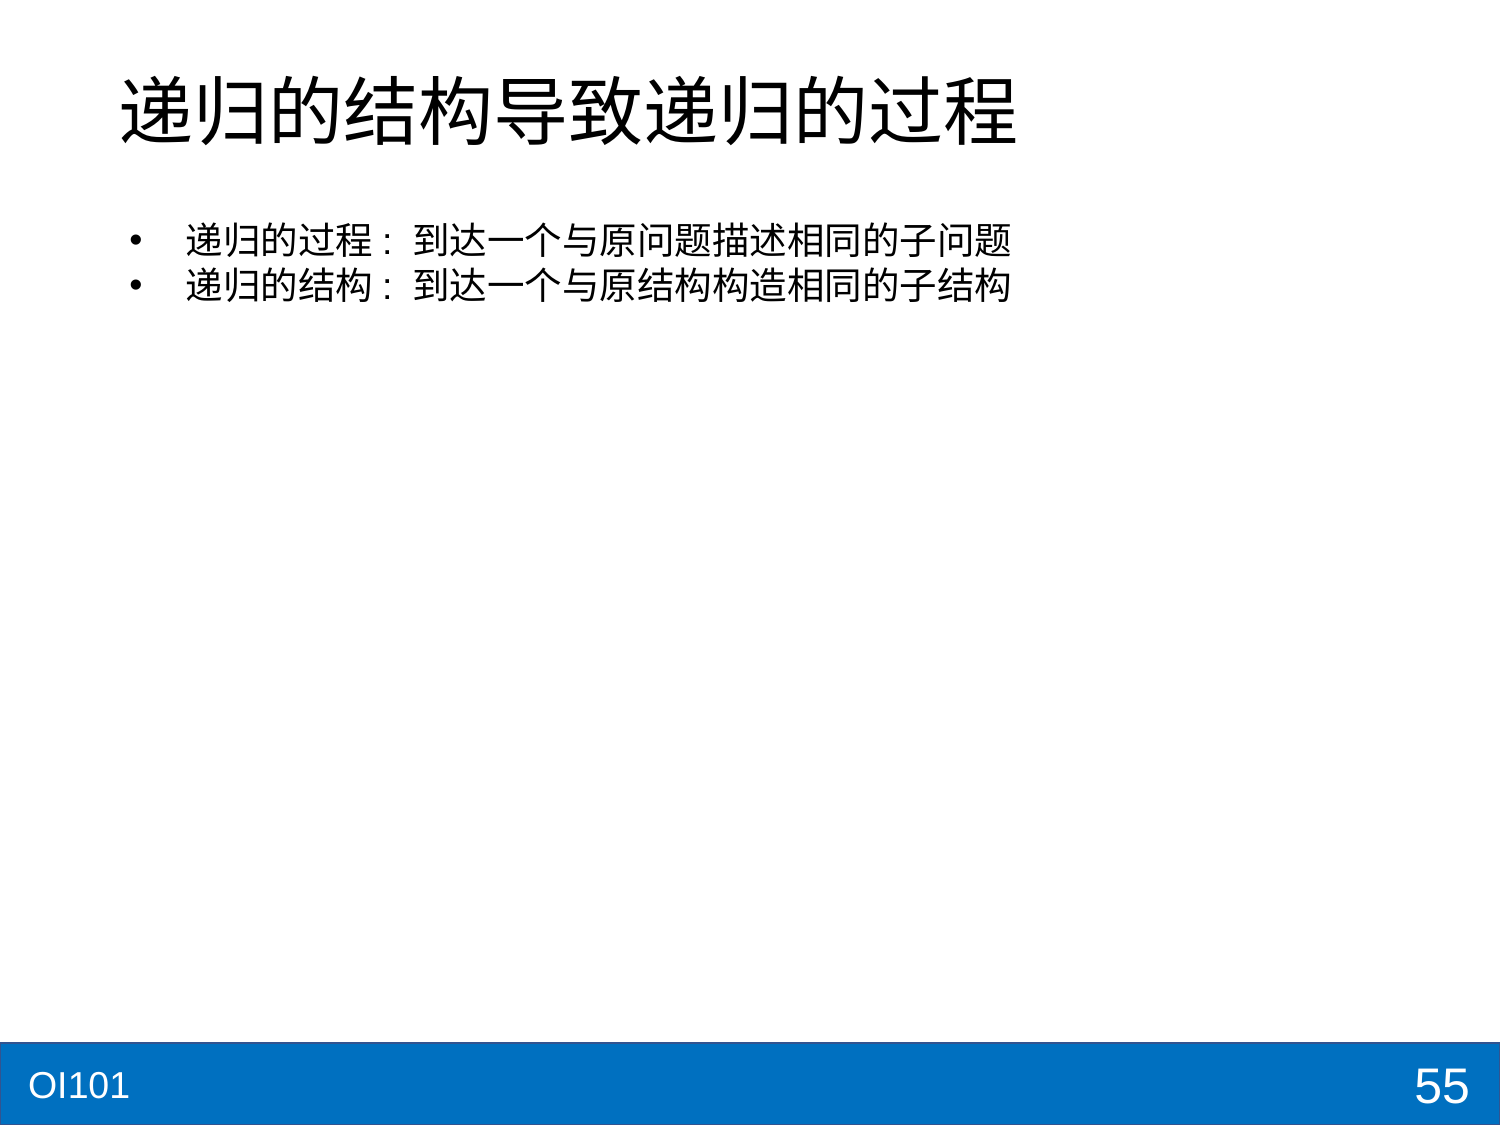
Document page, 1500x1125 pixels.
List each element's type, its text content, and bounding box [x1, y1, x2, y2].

slide_number 55 [1147, 1054, 1485, 1114]
title 递归的结构导致递归的过程 [103, 59, 1397, 171]
text_box 递归的过程: 到达一个与原问题描述相同的子问题 递归的结构: 到达一个与原结构构造相同的子结构 [114, 209, 1028, 315]
